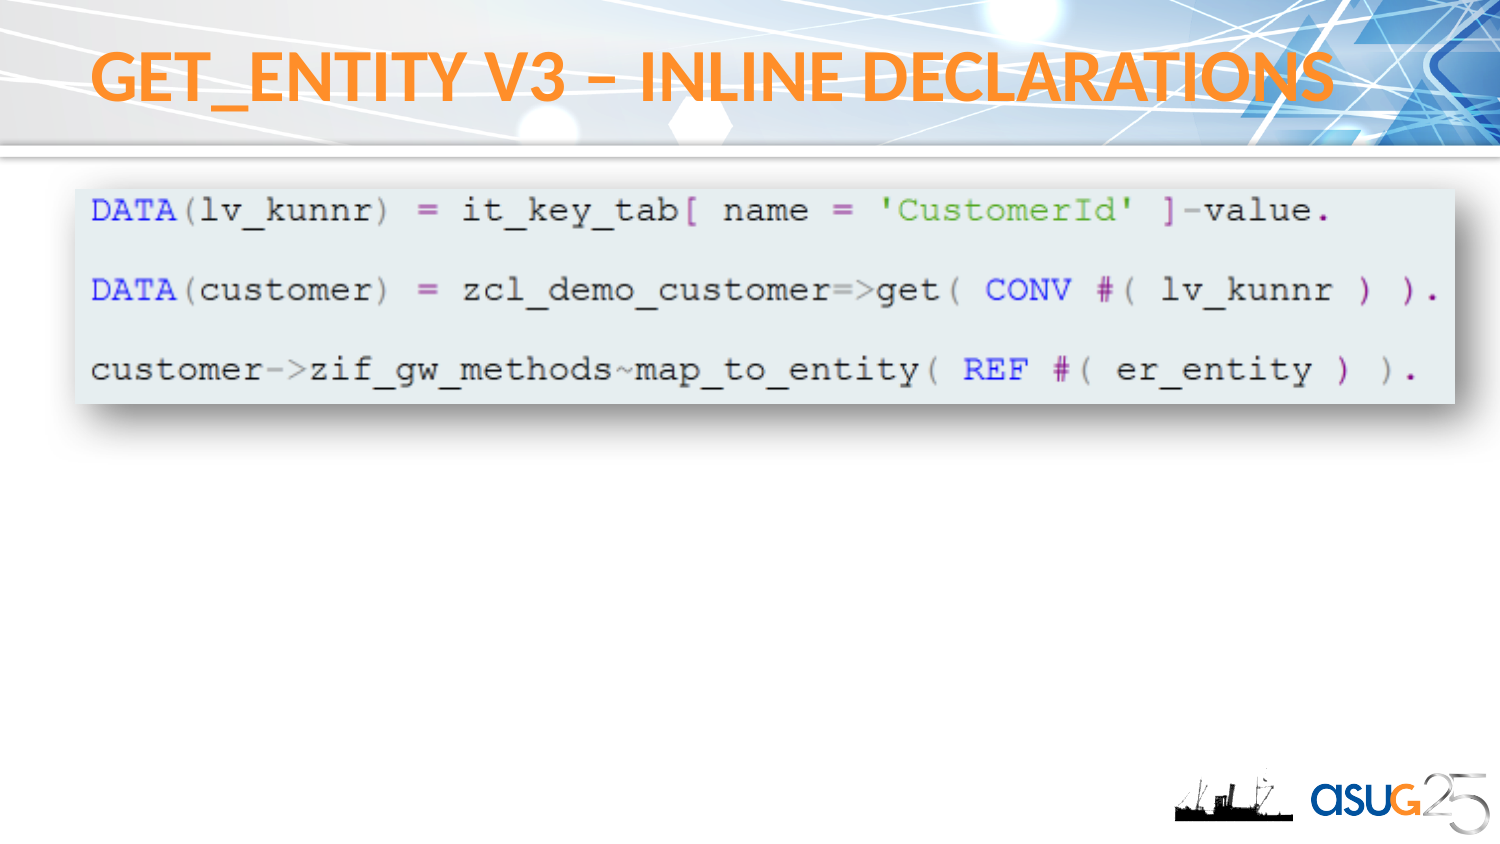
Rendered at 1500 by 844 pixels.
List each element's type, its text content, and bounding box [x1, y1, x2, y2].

picture [0, 0, 1500, 844]
title get_entity V3 – Inline Declarations [75, 0, 1425, 145]
